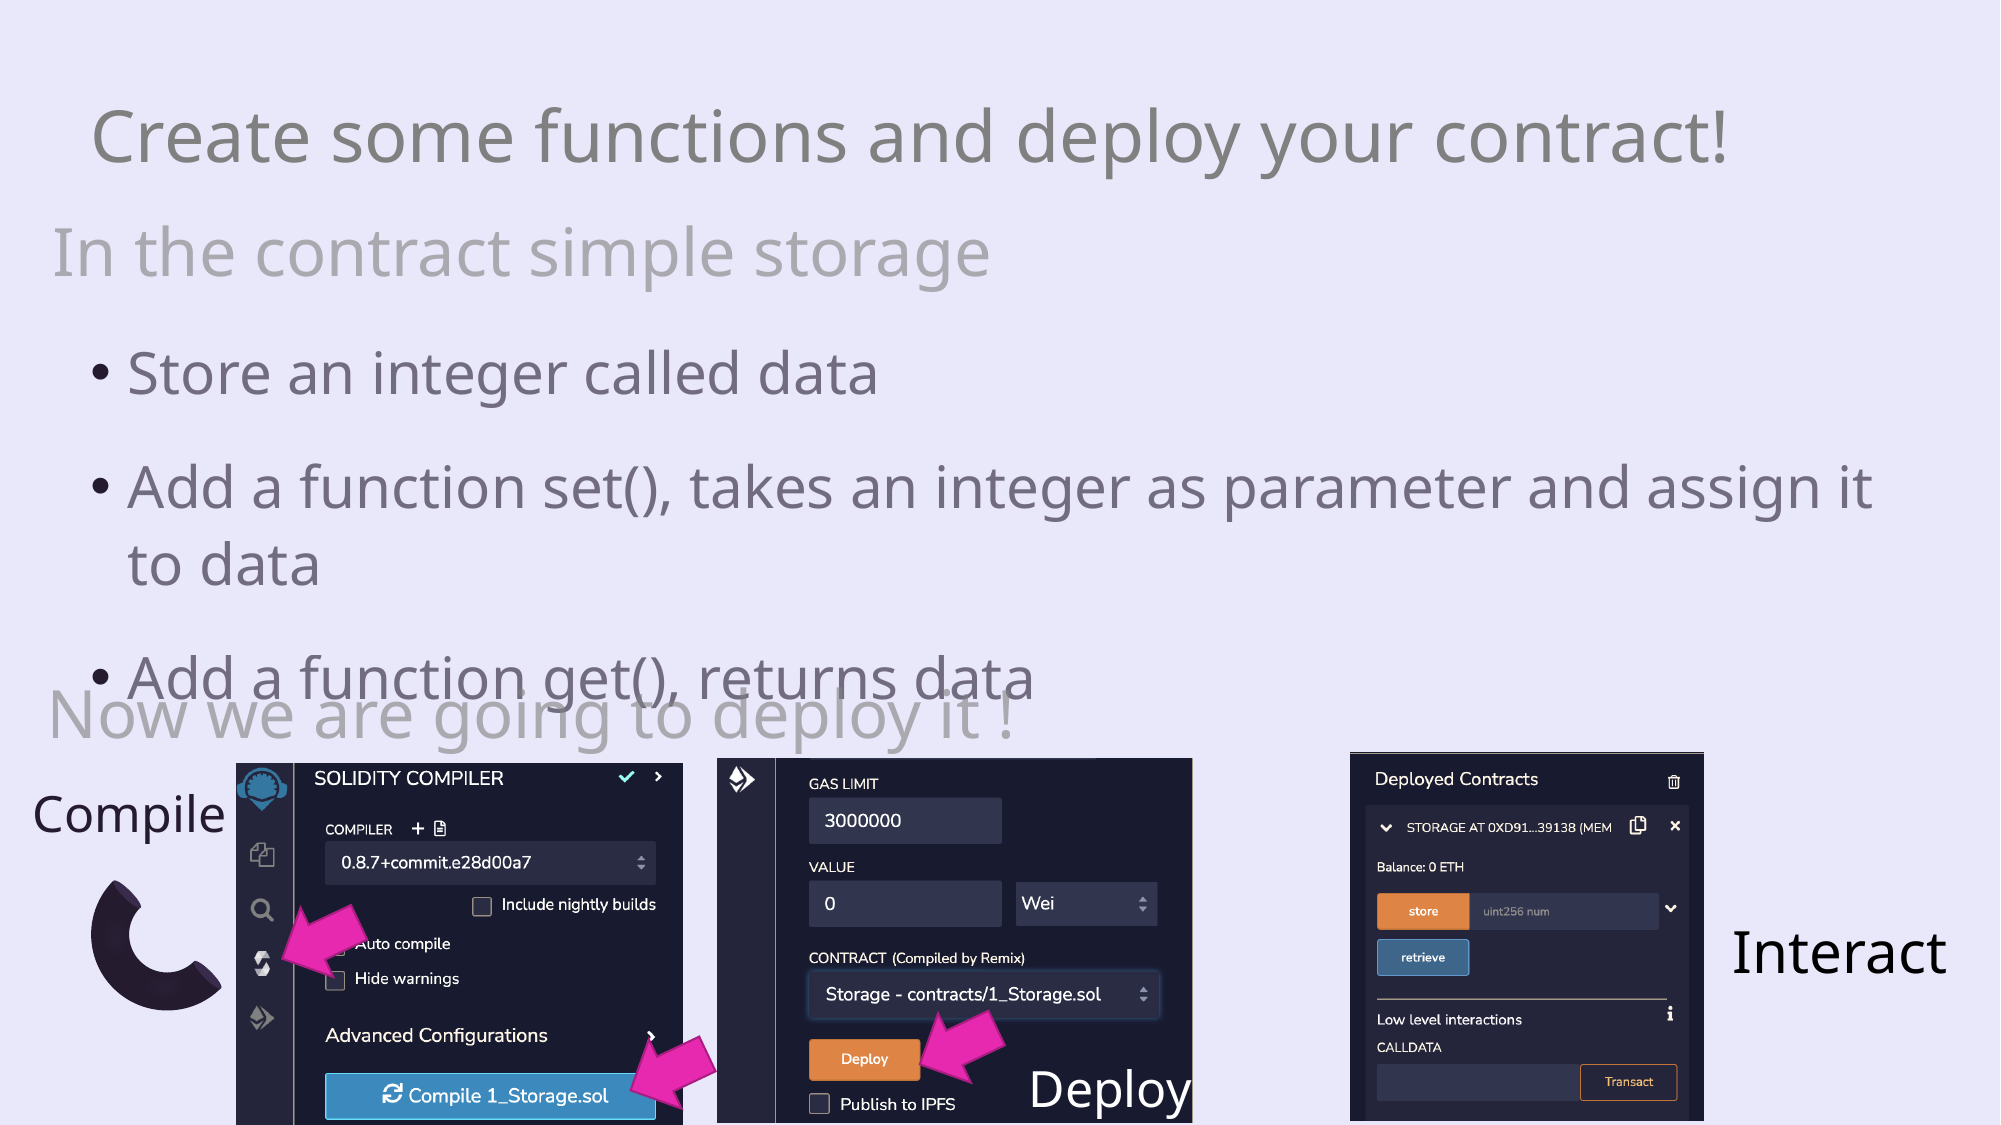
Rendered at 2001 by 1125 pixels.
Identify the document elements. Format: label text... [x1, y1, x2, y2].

picture [1350, 752, 1704, 1121]
list Store an integer called data Add a function set(), takes an integer as parameter and assign it to data Add a function get(), returns data [90, 328, 1910, 1000]
picture [717, 758, 1193, 1123]
text_box Compile [18, 775, 235, 850]
picture [235, 763, 683, 1125]
text_box In the contract simple storage [38, 202, 1026, 378]
text_box Interact [1718, 907, 1962, 993]
text_box [683, 1035, 717, 1088]
text_box Now we are going to deploy it ! [32, 664, 1032, 759]
text_box Deploy [1013, 1050, 1207, 1125]
title Create some functions and deploy your contract! [90, 90, 1910, 217]
